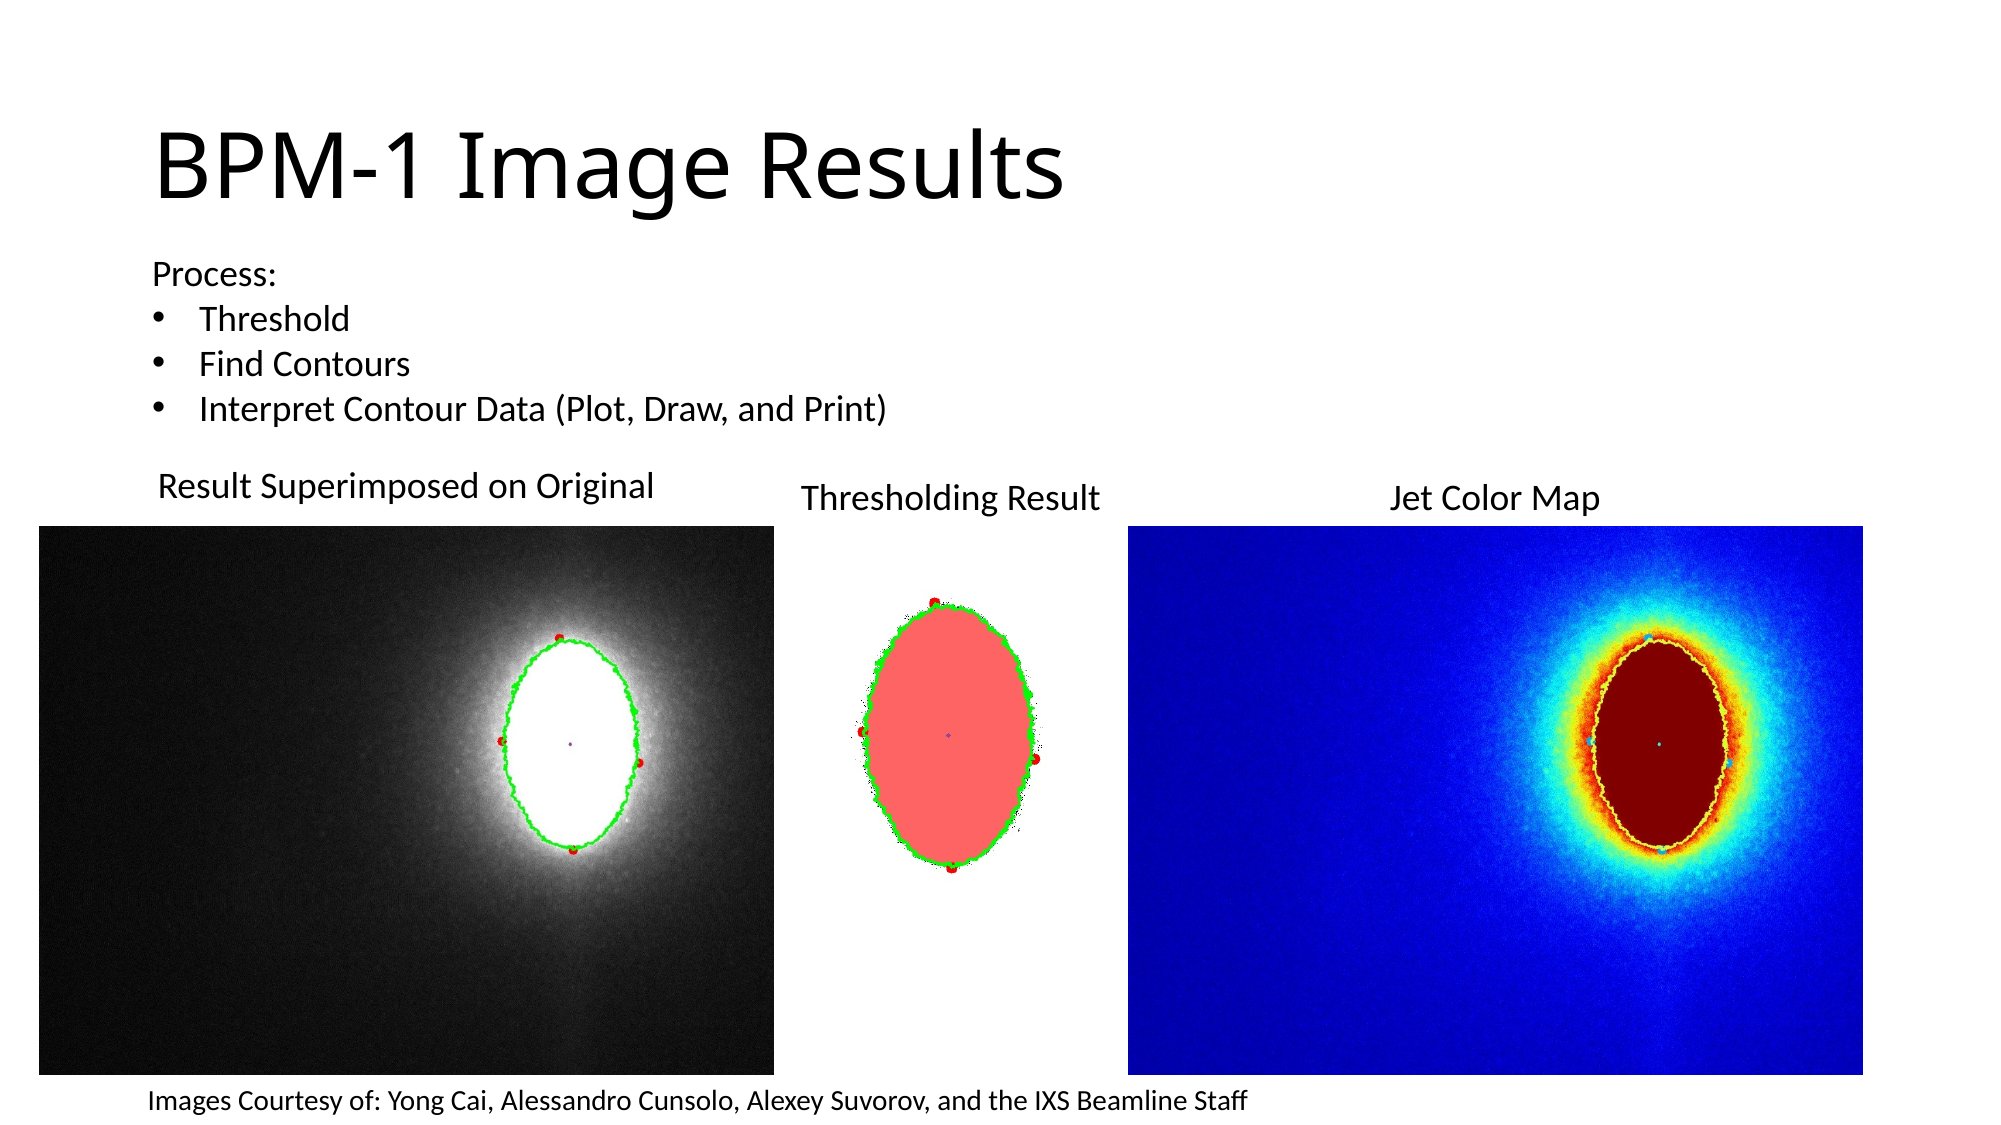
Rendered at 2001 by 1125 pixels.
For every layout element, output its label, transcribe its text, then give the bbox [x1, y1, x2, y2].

title BPM-1 Image Results [137, 59, 1863, 278]
text_box Images Courtesy of: Yong Cai, Alessandro Cunsolo, Alexey Suvorov, and the IXS Beamline Staff [132, 1074, 1769, 1124]
picture [39, 526, 774, 1075]
text_box Result Superimposed on Original [39, 454, 774, 514]
text_box Thresholding Result [773, 465, 1128, 526]
text_box Jet Color Map [1128, 465, 1863, 526]
picture [842, 571, 1060, 897]
picture [1128, 526, 1863, 1075]
text_box Process: Threshold Find Contours Interpret Contour Data (Plot, Draw, and Print) [137, 241, 1712, 437]
